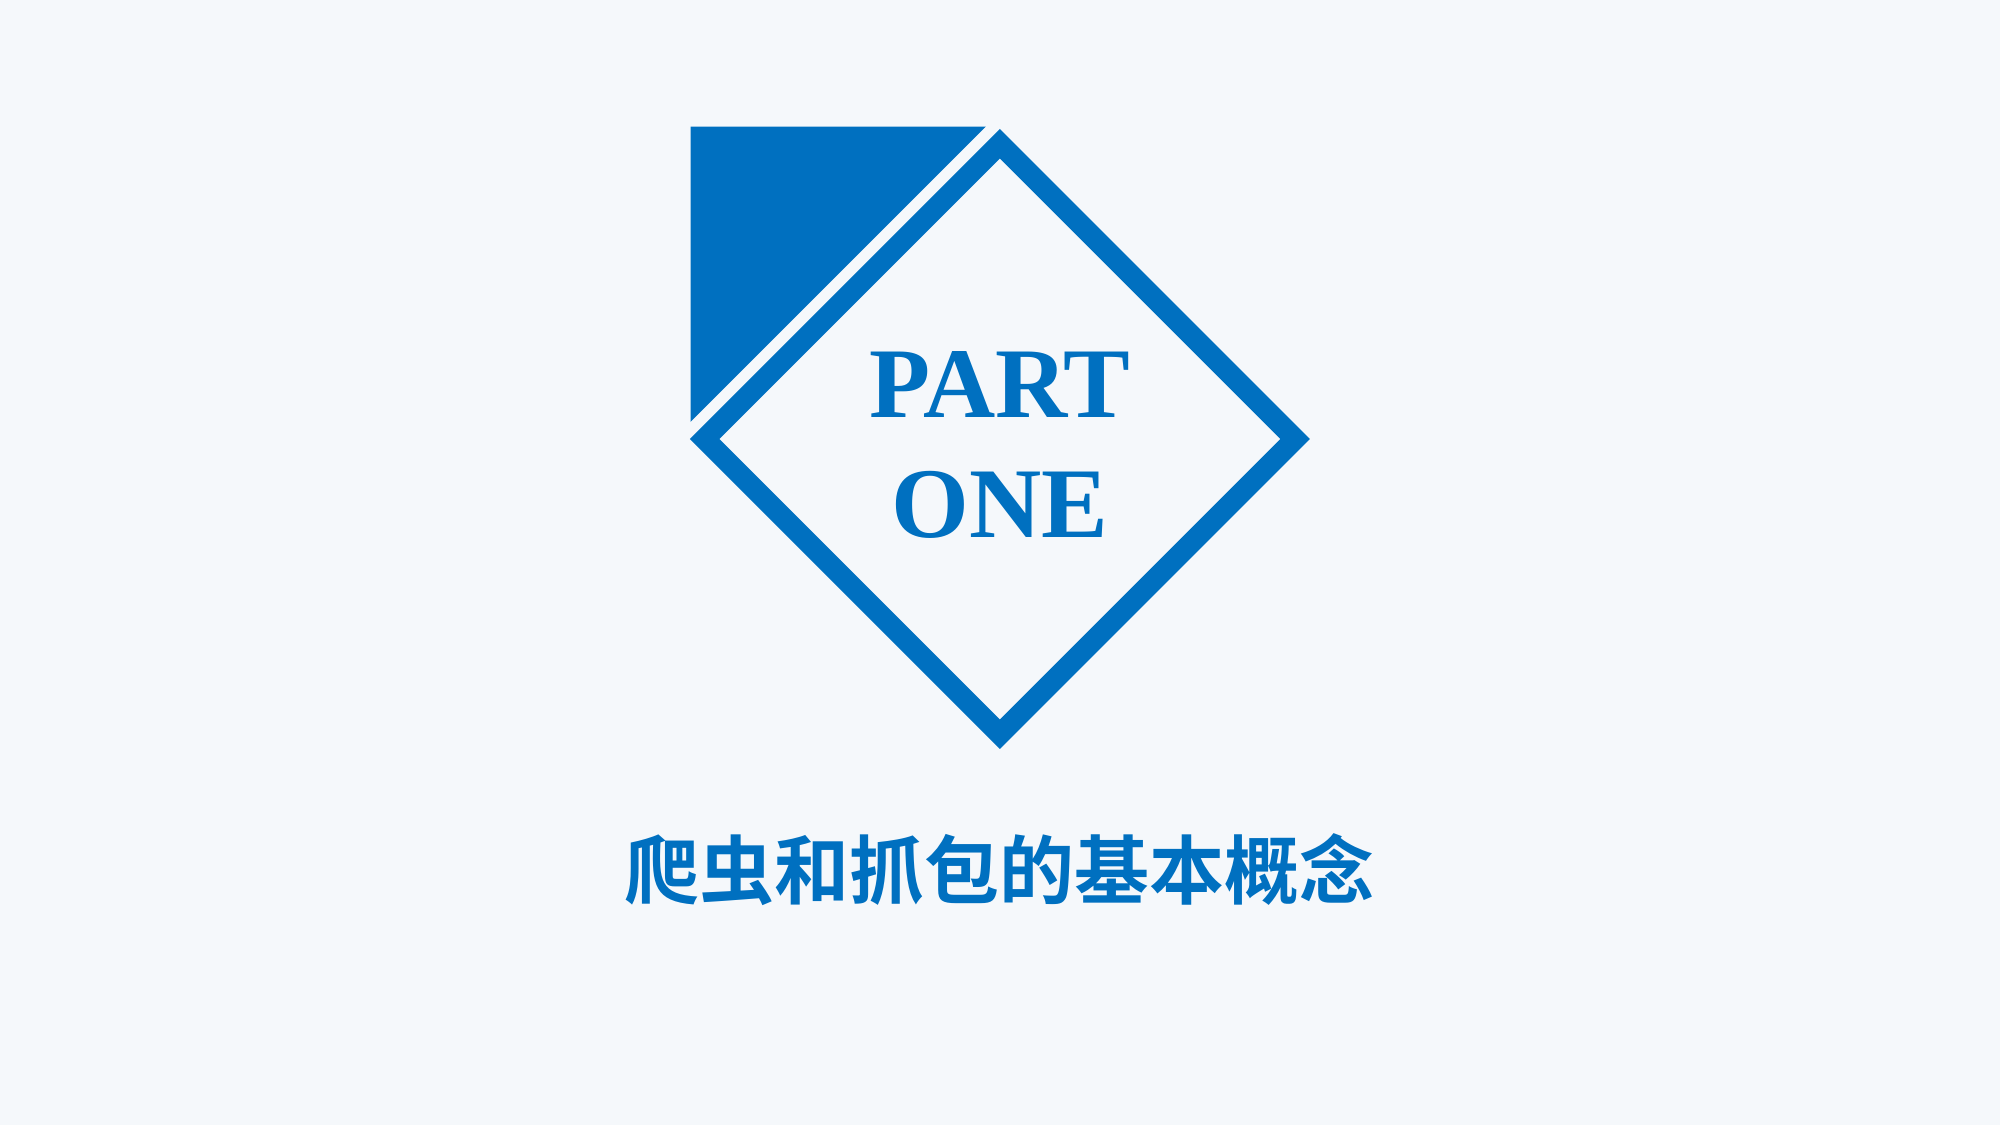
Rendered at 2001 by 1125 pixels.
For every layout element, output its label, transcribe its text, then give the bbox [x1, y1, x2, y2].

text_box [689, 125, 989, 425]
text_box [829, 565, 1171, 736]
text_box PART ONE [690, 310, 1310, 565]
text_box 爬虫和抓包的基本概念 [553, 816, 1447, 922]
text_box [832, 142, 1168, 310]
